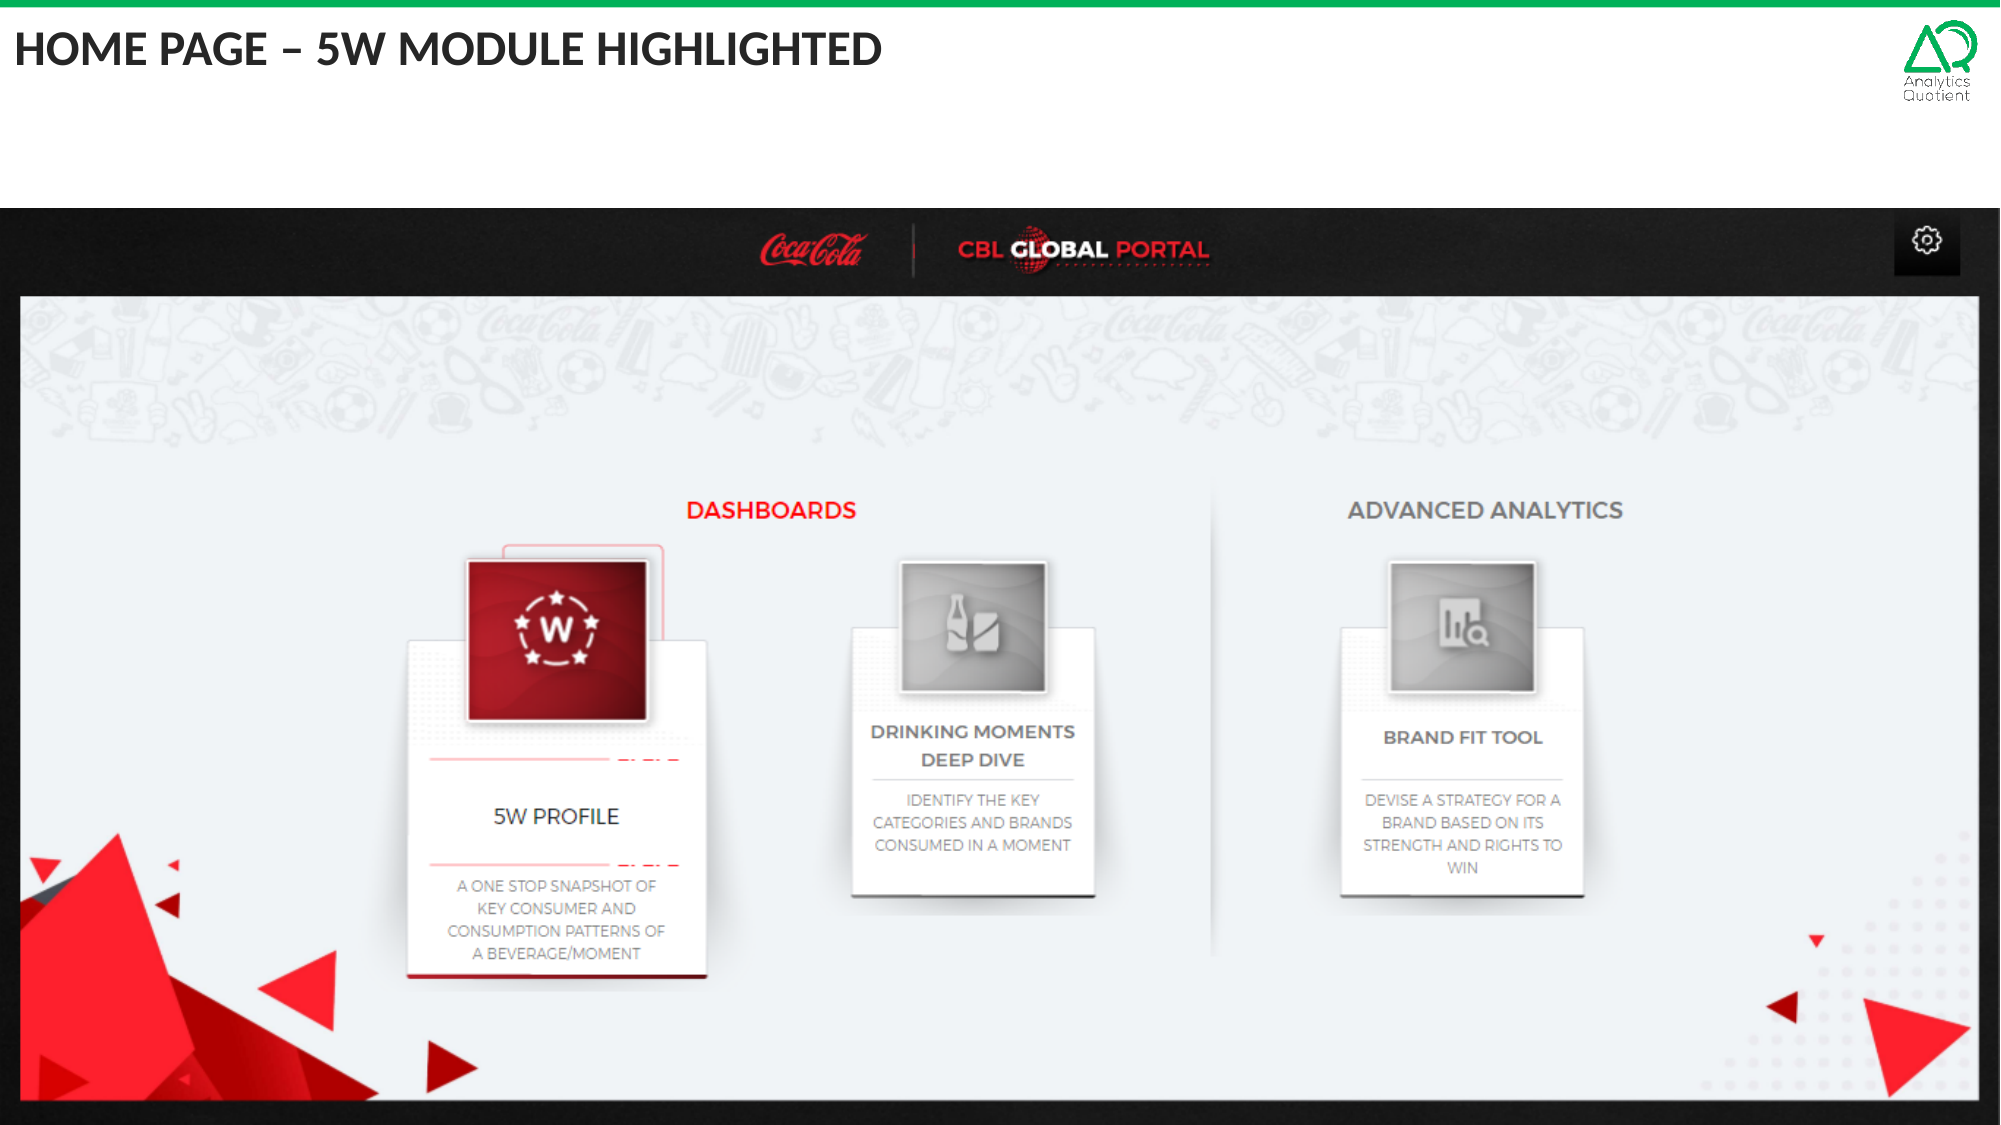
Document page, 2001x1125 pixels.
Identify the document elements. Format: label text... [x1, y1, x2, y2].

picture [1901, 18, 1978, 102]
title HOME PAGE – 5W MODULE HIGHLIGHTED [0, 7, 1867, 83]
picture [0, 208, 2000, 1125]
